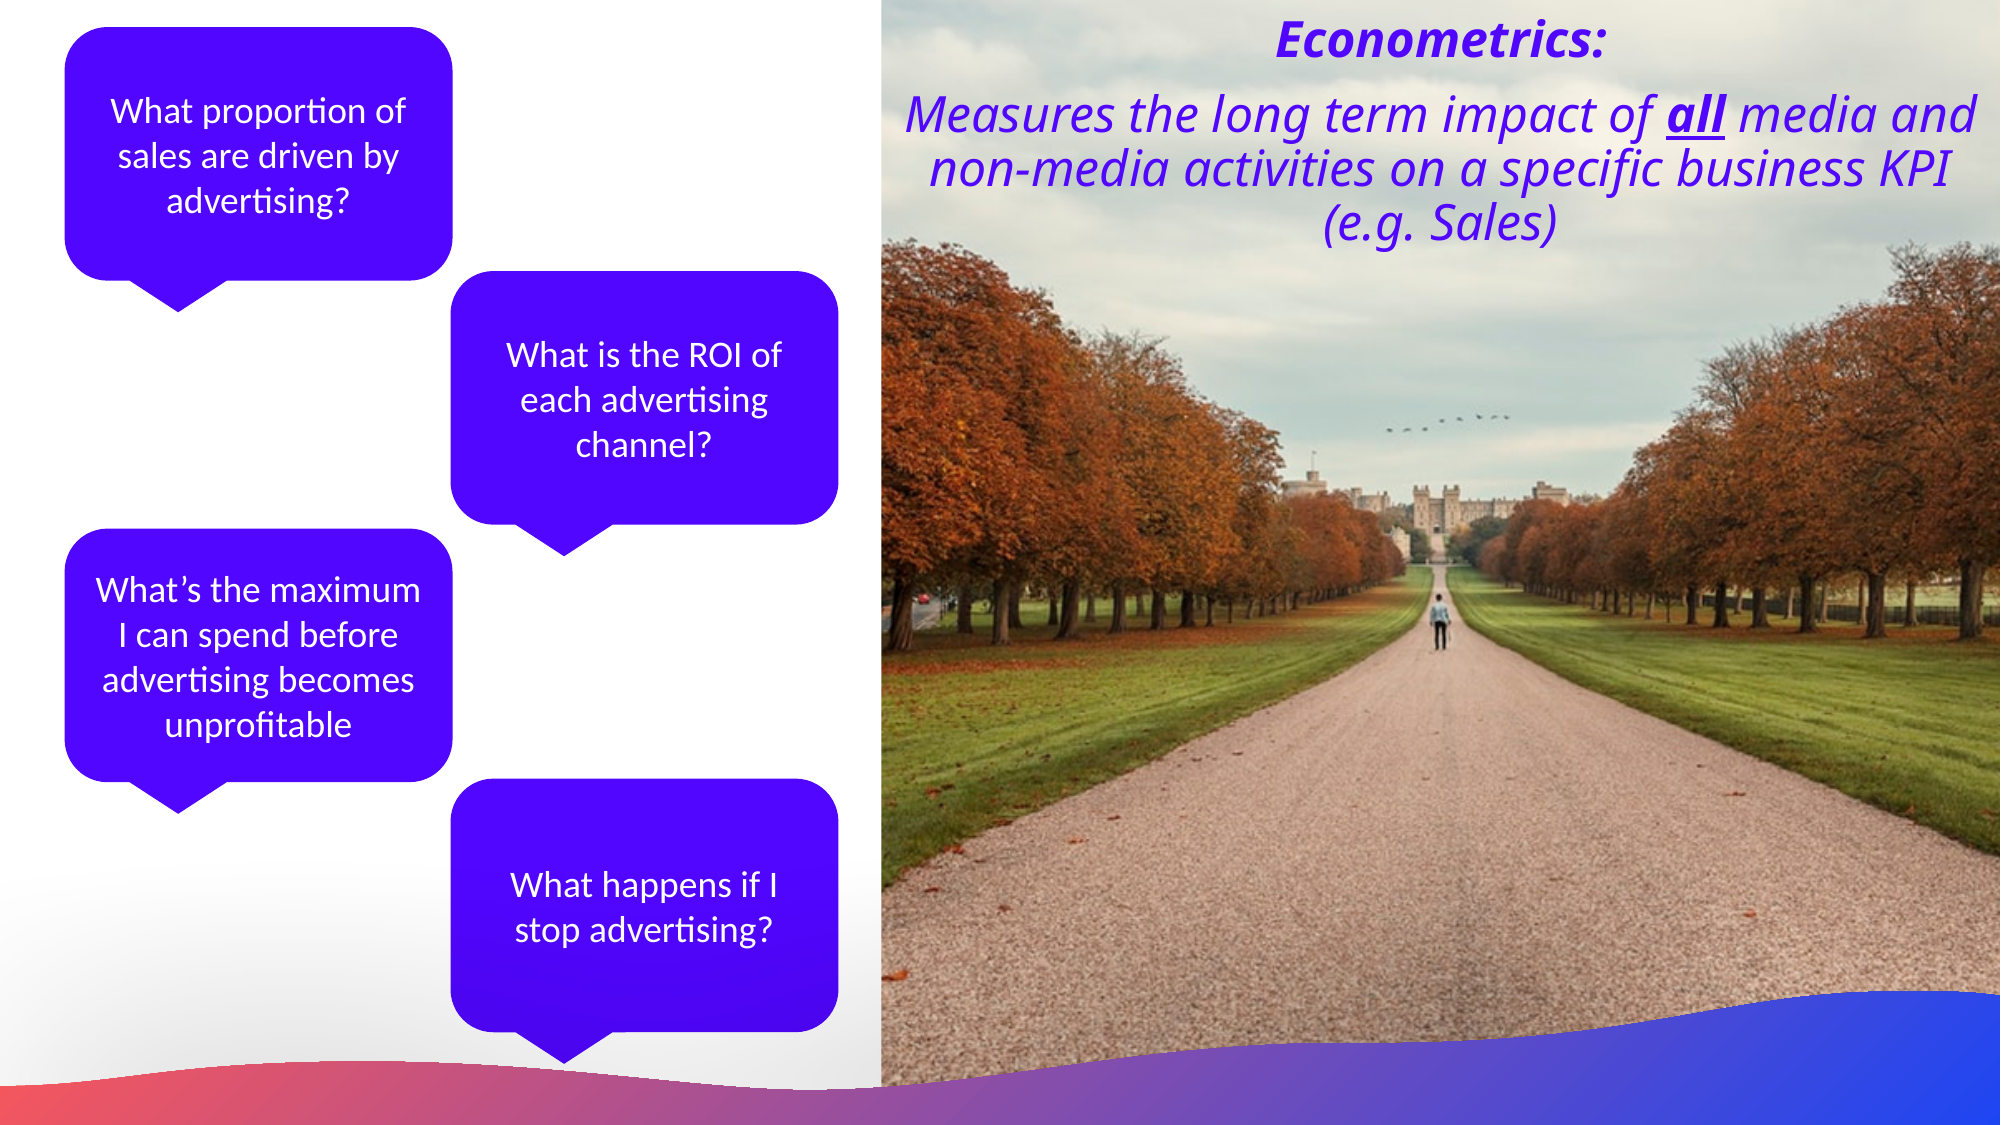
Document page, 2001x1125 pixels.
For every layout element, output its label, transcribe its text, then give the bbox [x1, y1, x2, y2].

text_box What proportion of sales are driven by advertising? [64, 27, 453, 313]
picture [881, 0, 2000, 1125]
text_box What happens if I stop advertising? [450, 778, 839, 950]
text_box [0, 1061, 881, 1125]
text_box What is the ROI of each advertising channel? [450, 271, 839, 557]
text_box What’s the maximum I can spend before advertising becomes unprofitable [64, 528, 453, 814]
